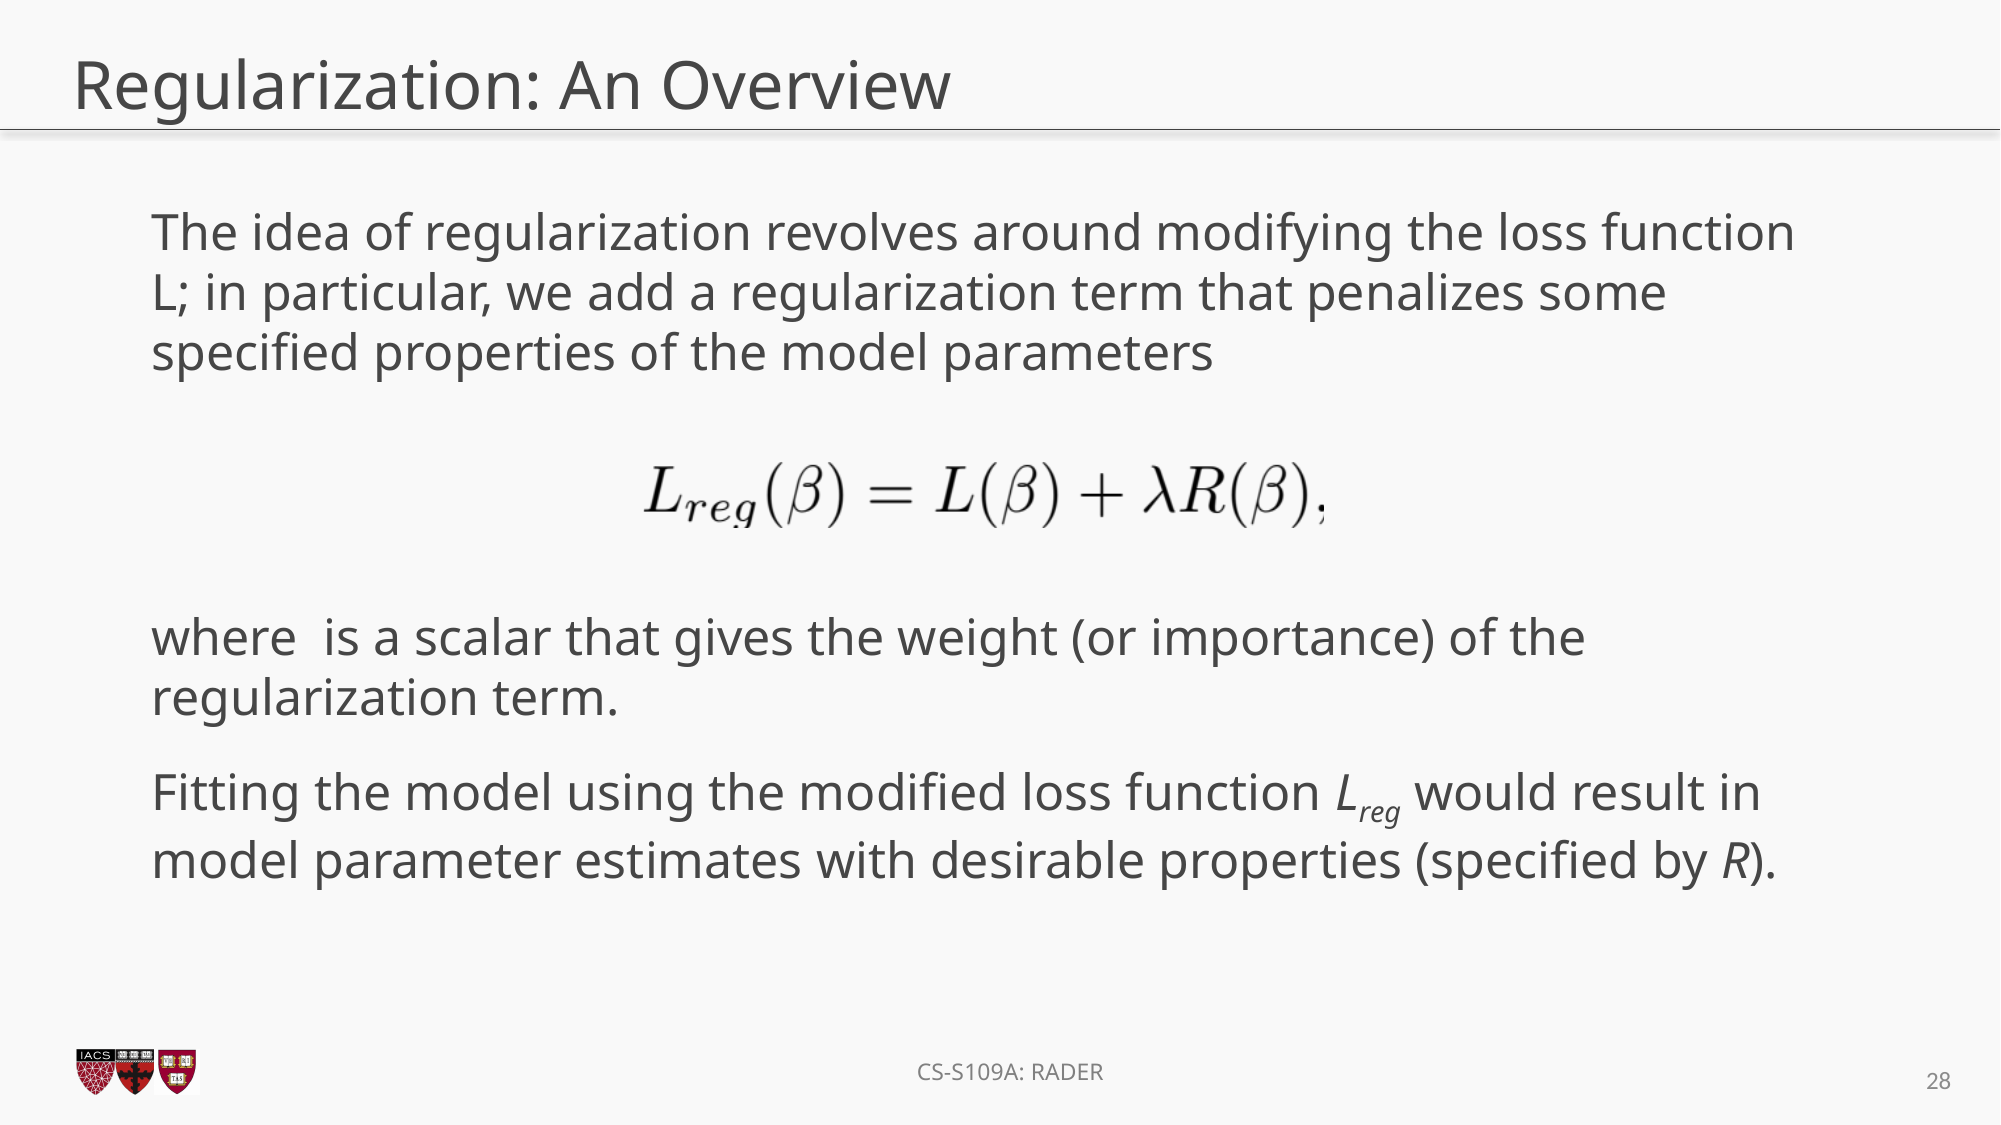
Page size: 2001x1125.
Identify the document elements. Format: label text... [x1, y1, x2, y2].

title Regularization: An Overview [57, 35, 1943, 162]
slide_number 28 [1500, 1050, 1967, 1110]
picture [643, 461, 1325, 528]
picture [75, 1049, 200, 1095]
